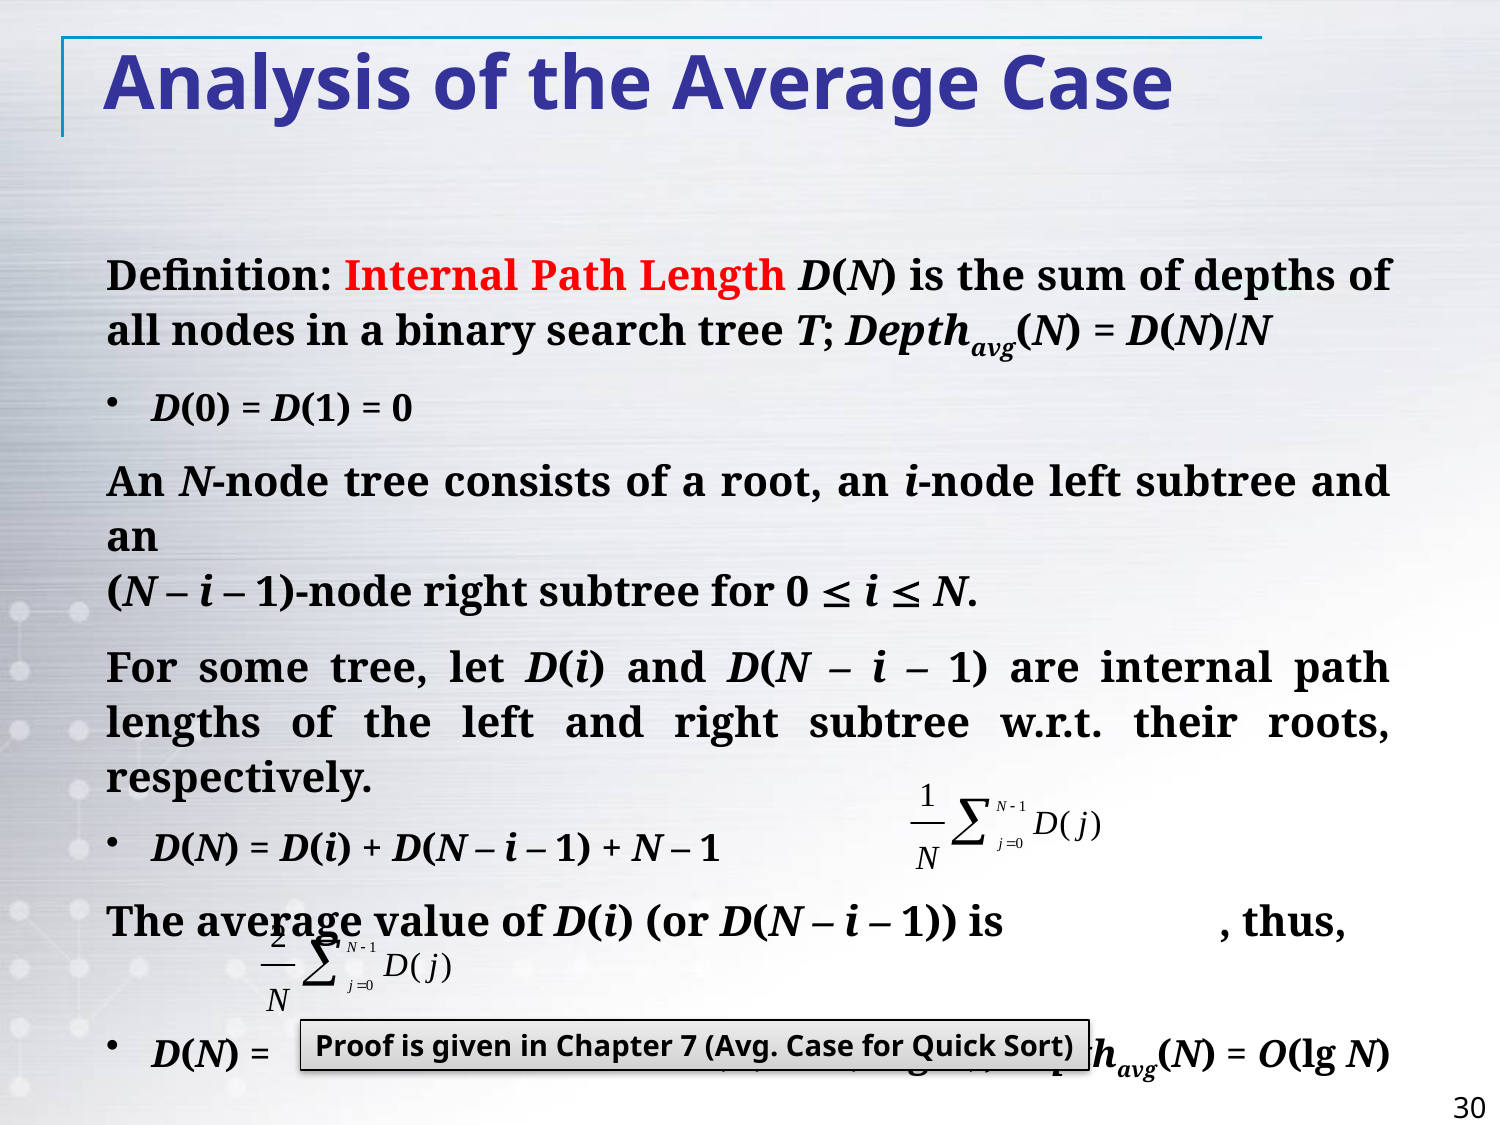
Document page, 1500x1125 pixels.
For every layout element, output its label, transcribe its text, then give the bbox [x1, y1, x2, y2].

slide_number 30 [1151, 1082, 1500, 1125]
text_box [903, 763, 1110, 880]
picture [0, 0, 1500, 1125]
text_box Definition: Internal Path Length D(N) is the sum of depths of all nodes in a binary search tree T; Depthavg(N) = D(N)/N D(0) = D(1) = 0 An N-node tree consists of a root, an i-node left subtree and an (N – i – 1)-node right subtree for 0  i  N. For some tree, let D(i) and D(N – i – 1) are internal path lengths of the left and right subtree w.r.t. their roots, respectively. D(N) = D(i) + D(N – i – 1) + N – 1 The average value of D(i) (or D(N – i – 1)) is , thus, D(N) = + N – 1  D(N) = O(N lg N), Depthavg(N) = O(lg N) [91, 235, 1406, 1083]
text_box Analysis of the Average Case [88, 44, 1364, 115]
text_box Proof is given in Chapter 7 (Avg. Case for Quick Sort) [300, 1019, 1090, 1071]
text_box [253, 904, 461, 1022]
